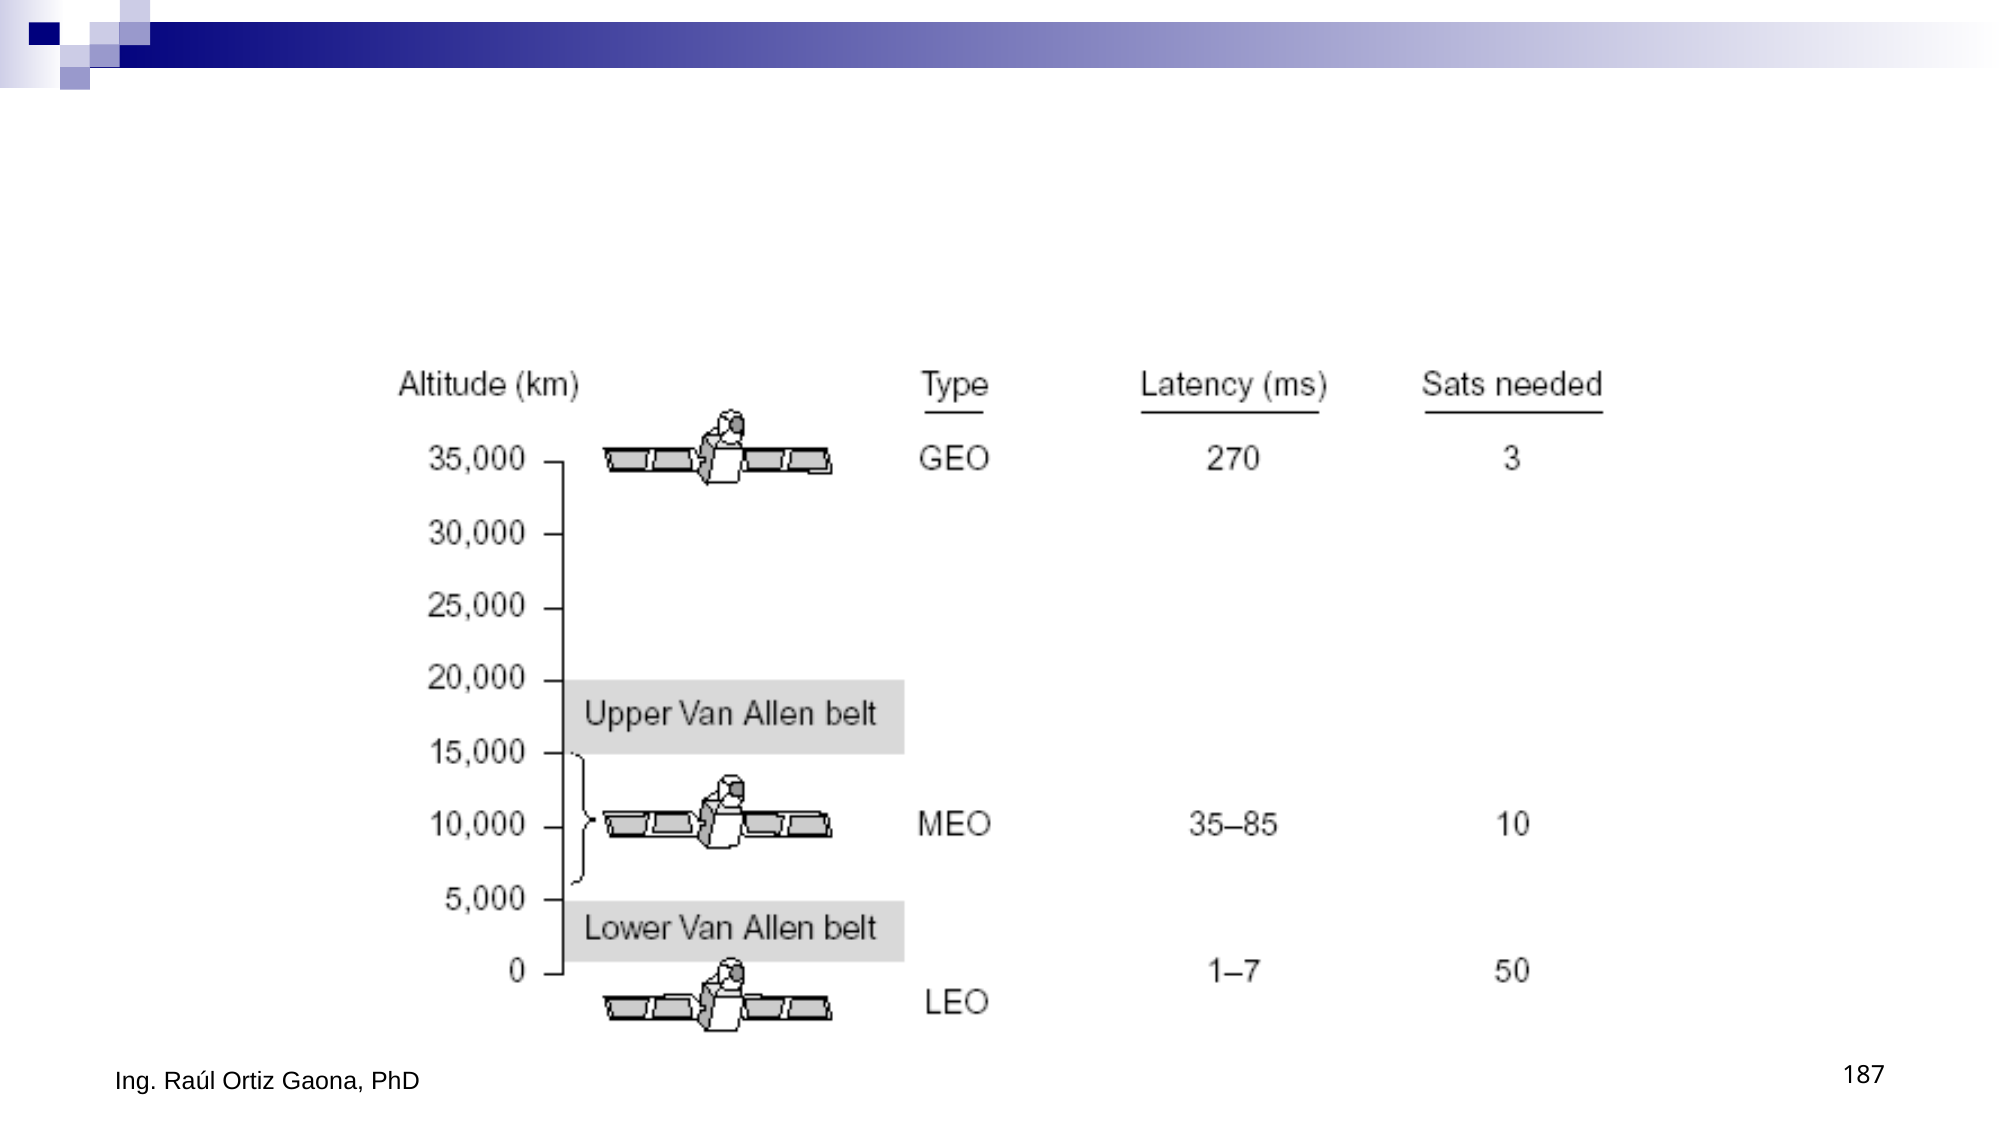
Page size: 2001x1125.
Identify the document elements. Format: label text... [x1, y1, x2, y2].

slide_number Ing. Raúl Ortiz Gaona, PhD [99, 1024, 567, 1103]
picture [361, 351, 1615, 1046]
slide_number 187 [1433, 1025, 1900, 1100]
